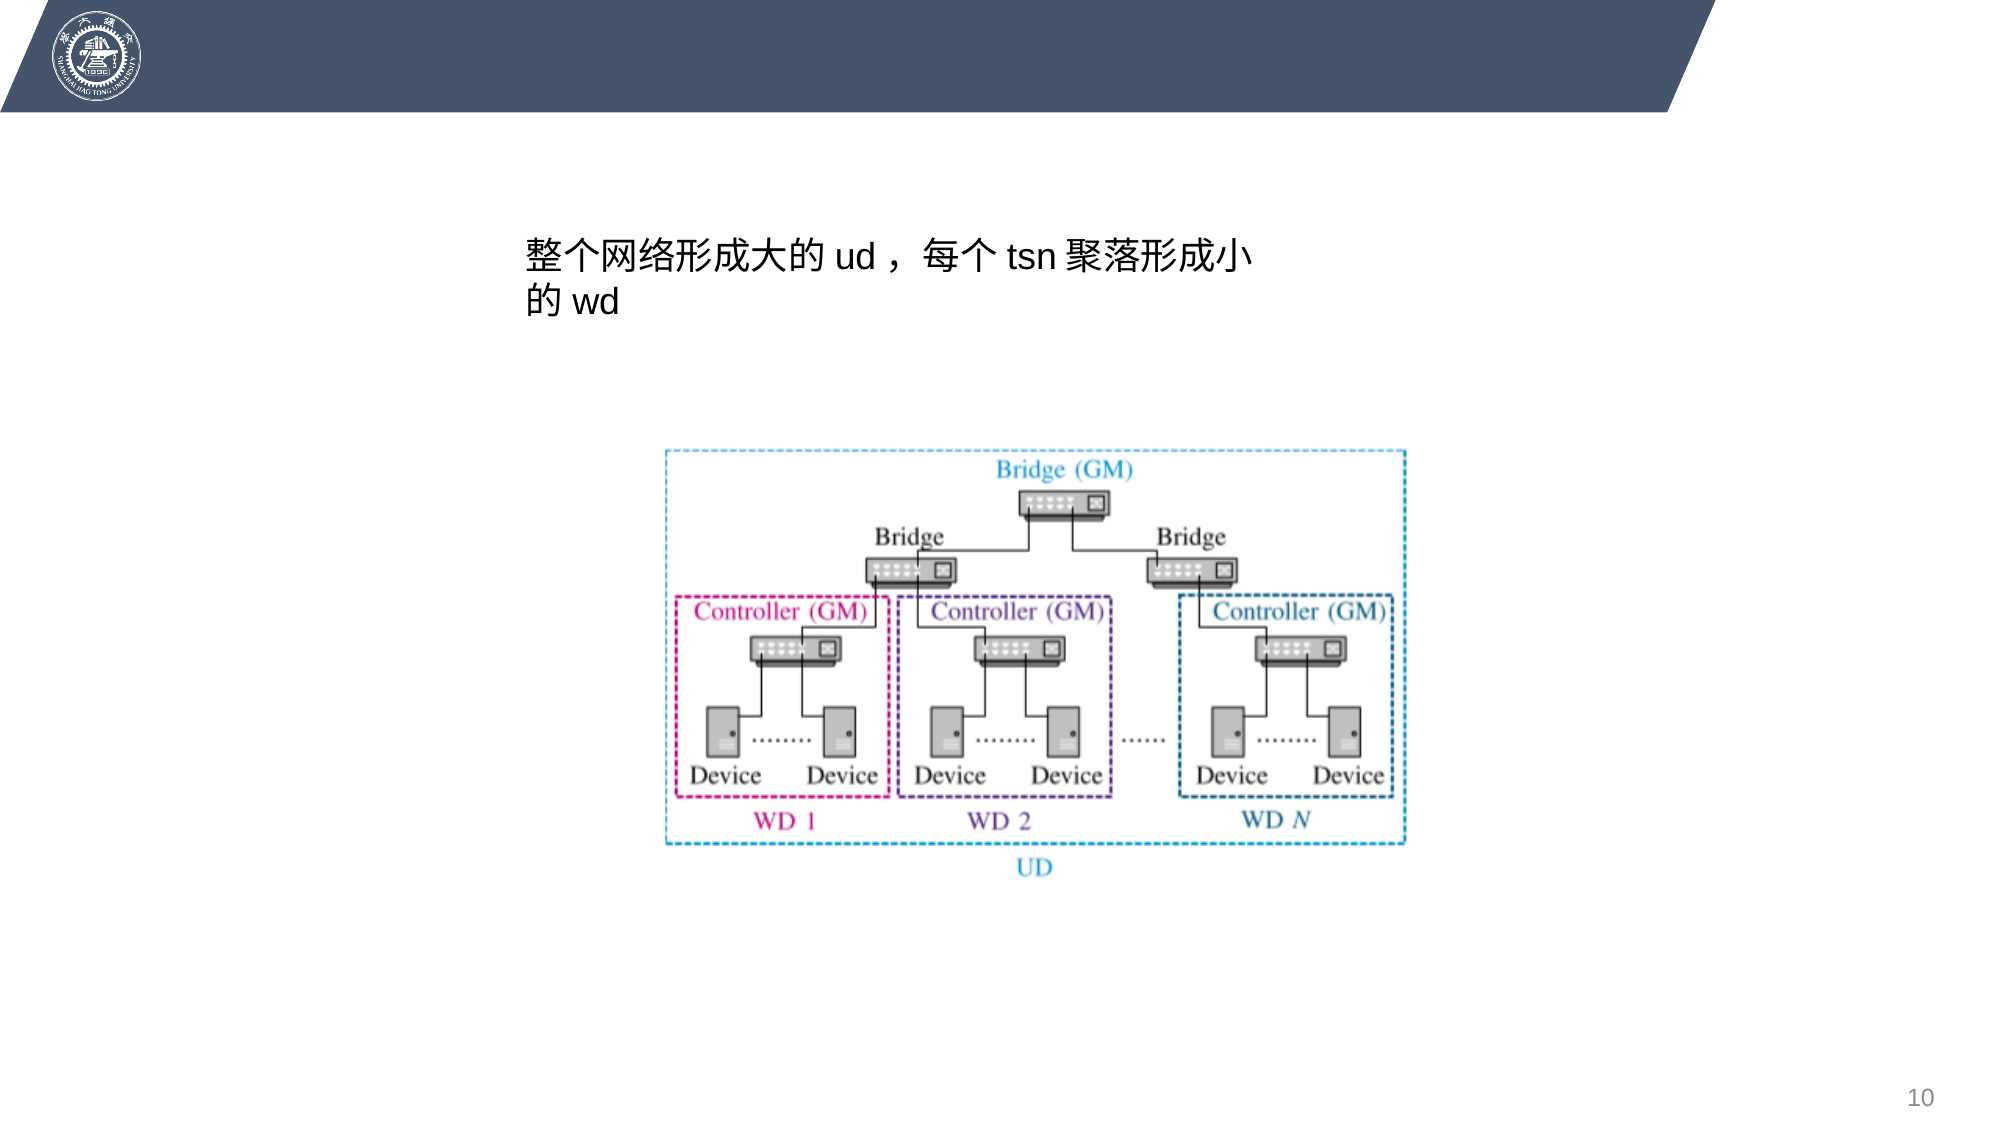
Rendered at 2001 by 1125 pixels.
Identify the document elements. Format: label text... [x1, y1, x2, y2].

picture [564, 399, 1471, 904]
picture [52, 11, 141, 101]
slide_number 10 [1779, 1068, 1950, 1125]
text_box 整个网络形成大的ud，每个tsn聚落形成小的wd [511, 224, 1288, 330]
